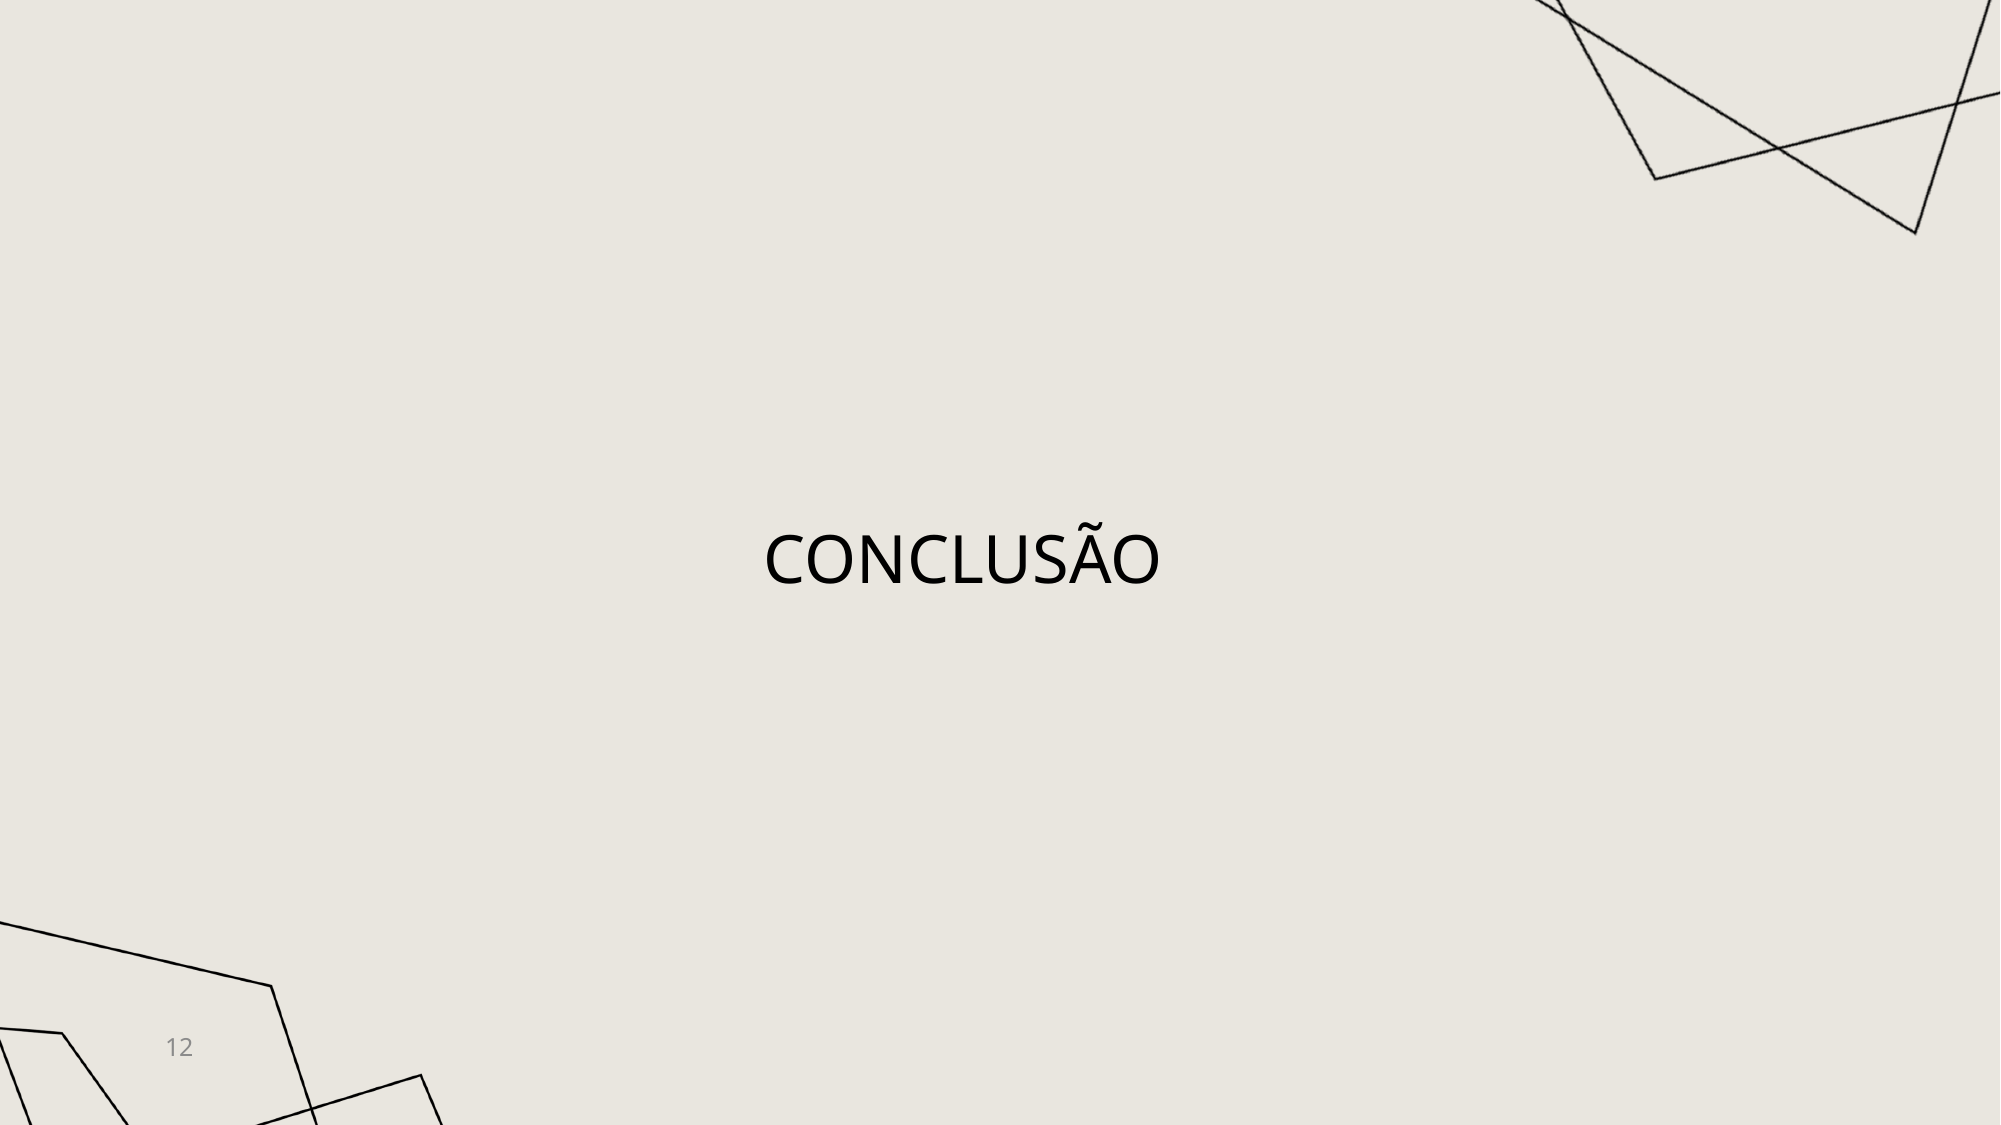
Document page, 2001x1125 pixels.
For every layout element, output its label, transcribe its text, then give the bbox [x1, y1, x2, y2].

title Conclusão [452, 498, 1476, 627]
picture [0, 900, 541, 1125]
picture [1509, 0, 2001, 249]
slide_number 12 [150, 1024, 254, 1074]
